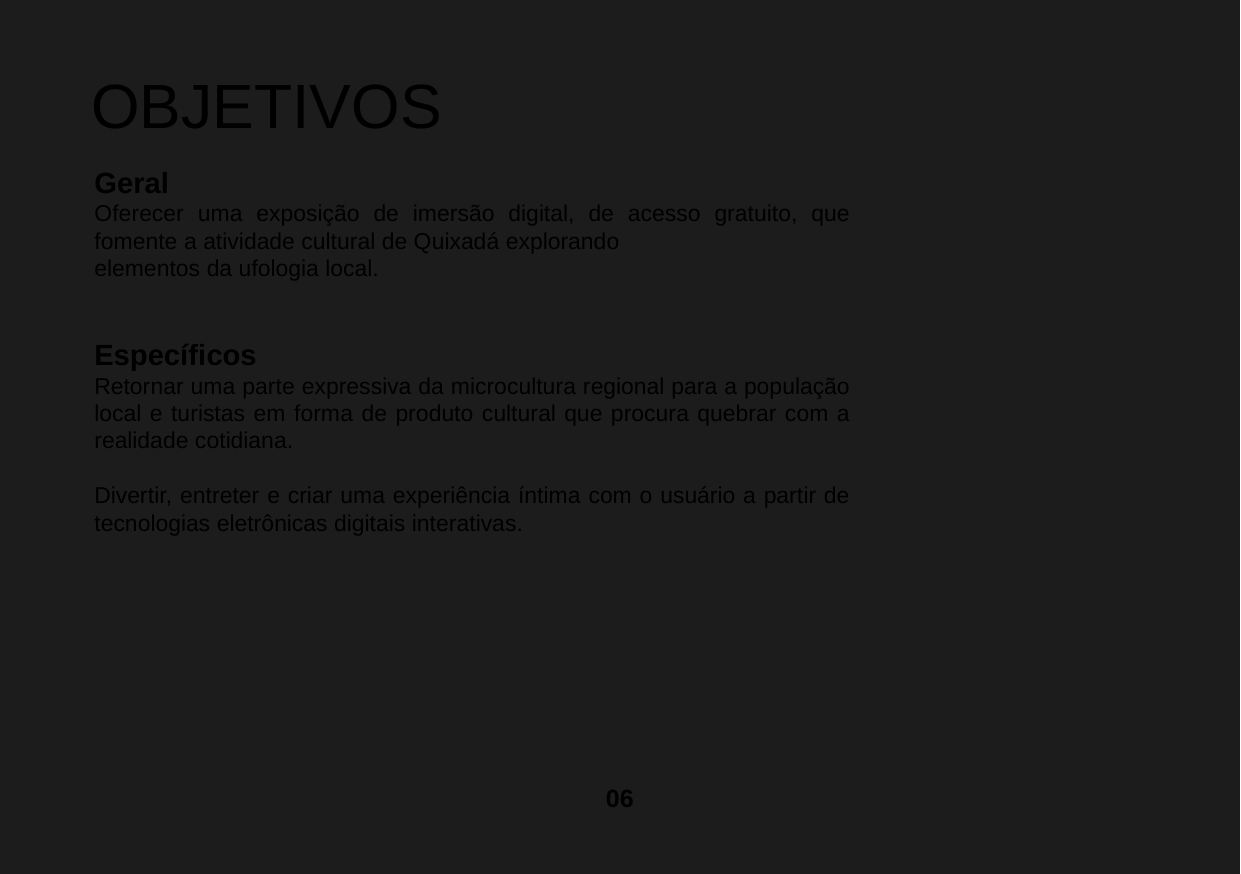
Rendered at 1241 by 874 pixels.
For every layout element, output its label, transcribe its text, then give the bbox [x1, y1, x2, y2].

text_box 06 [602, 779, 638, 815]
text_box OBJETIVOS [76, 58, 833, 166]
text_box Geral Oferecer uma exposição de imersão digital, de acesso gratuito, que fomente a atividade cultural de Quixadá explorando elementos da ufologia local. Específicos Retornar uma parte expressiva da microcultura regional para a população local e turistas em forma de produto cultural que procura quebrar com a realidade cotidiana. Divertir, entreter e criar uma experiência íntima com o usuário a partir de tecnologias eletrônicas digitais interativas. [94, 163, 851, 616]
